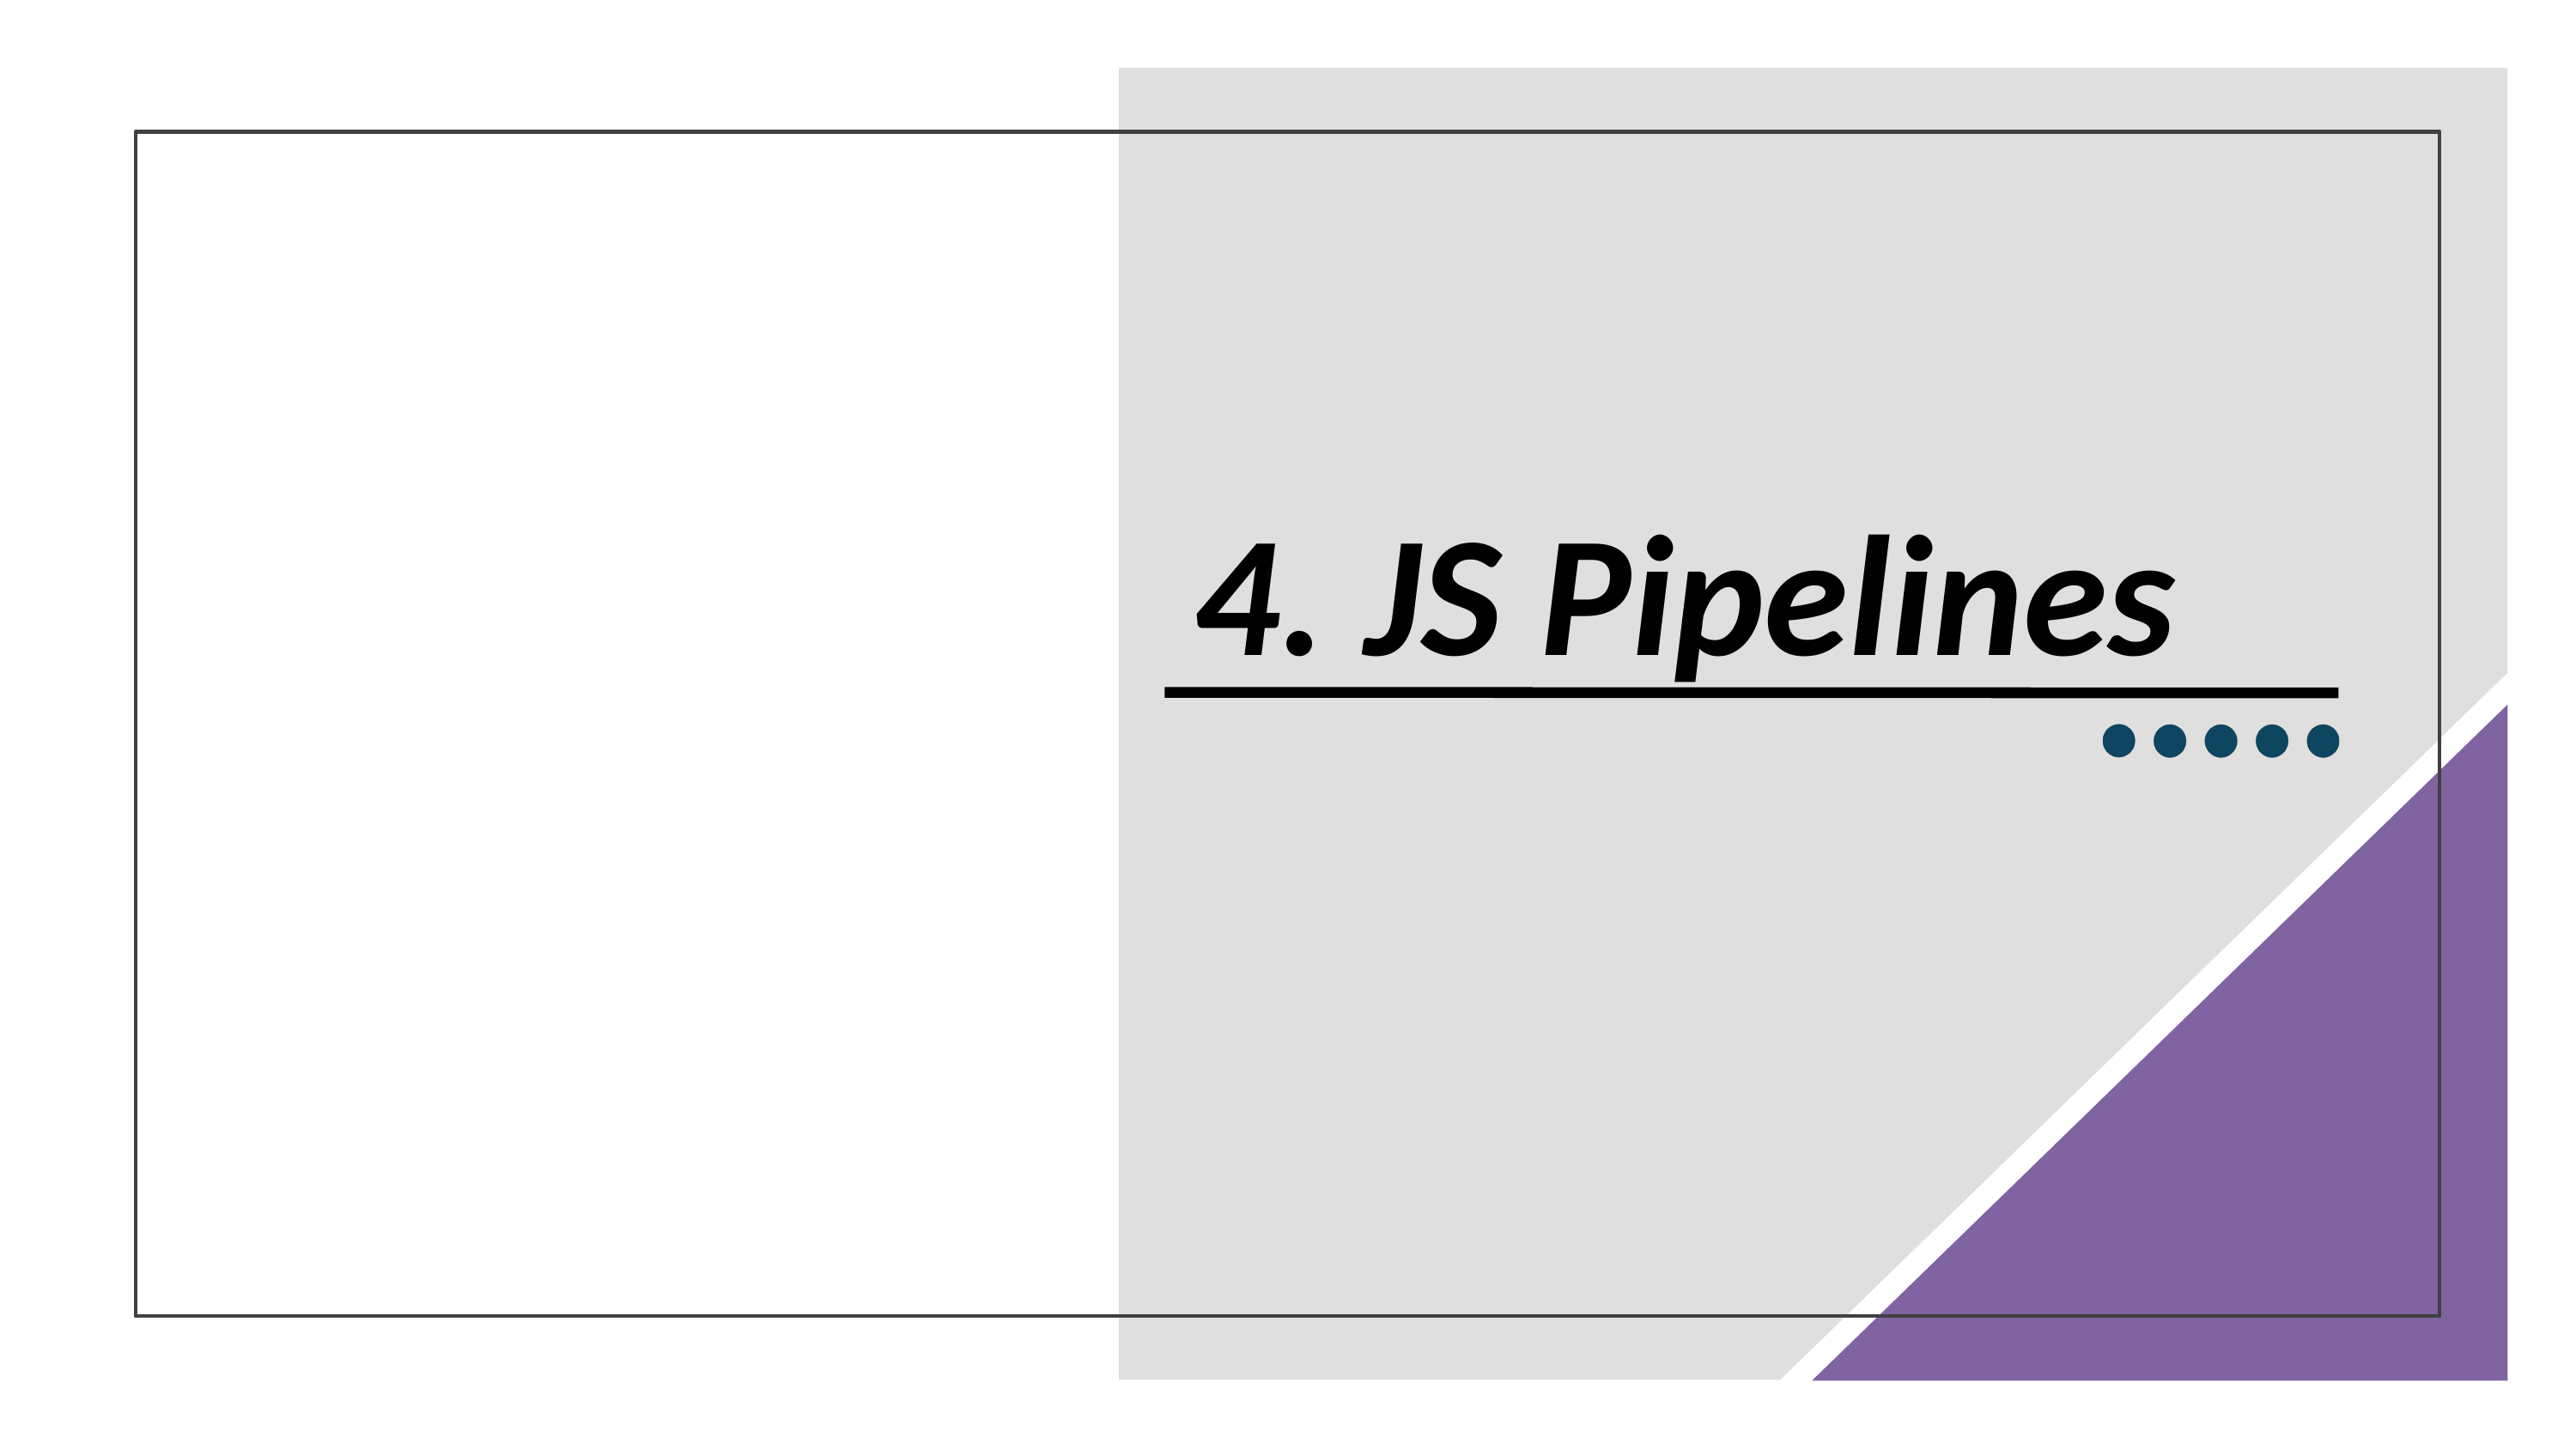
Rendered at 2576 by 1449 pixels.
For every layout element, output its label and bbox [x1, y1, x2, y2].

text_box [2102, 723, 2340, 759]
text_box [0, 0, 2576, 1449]
